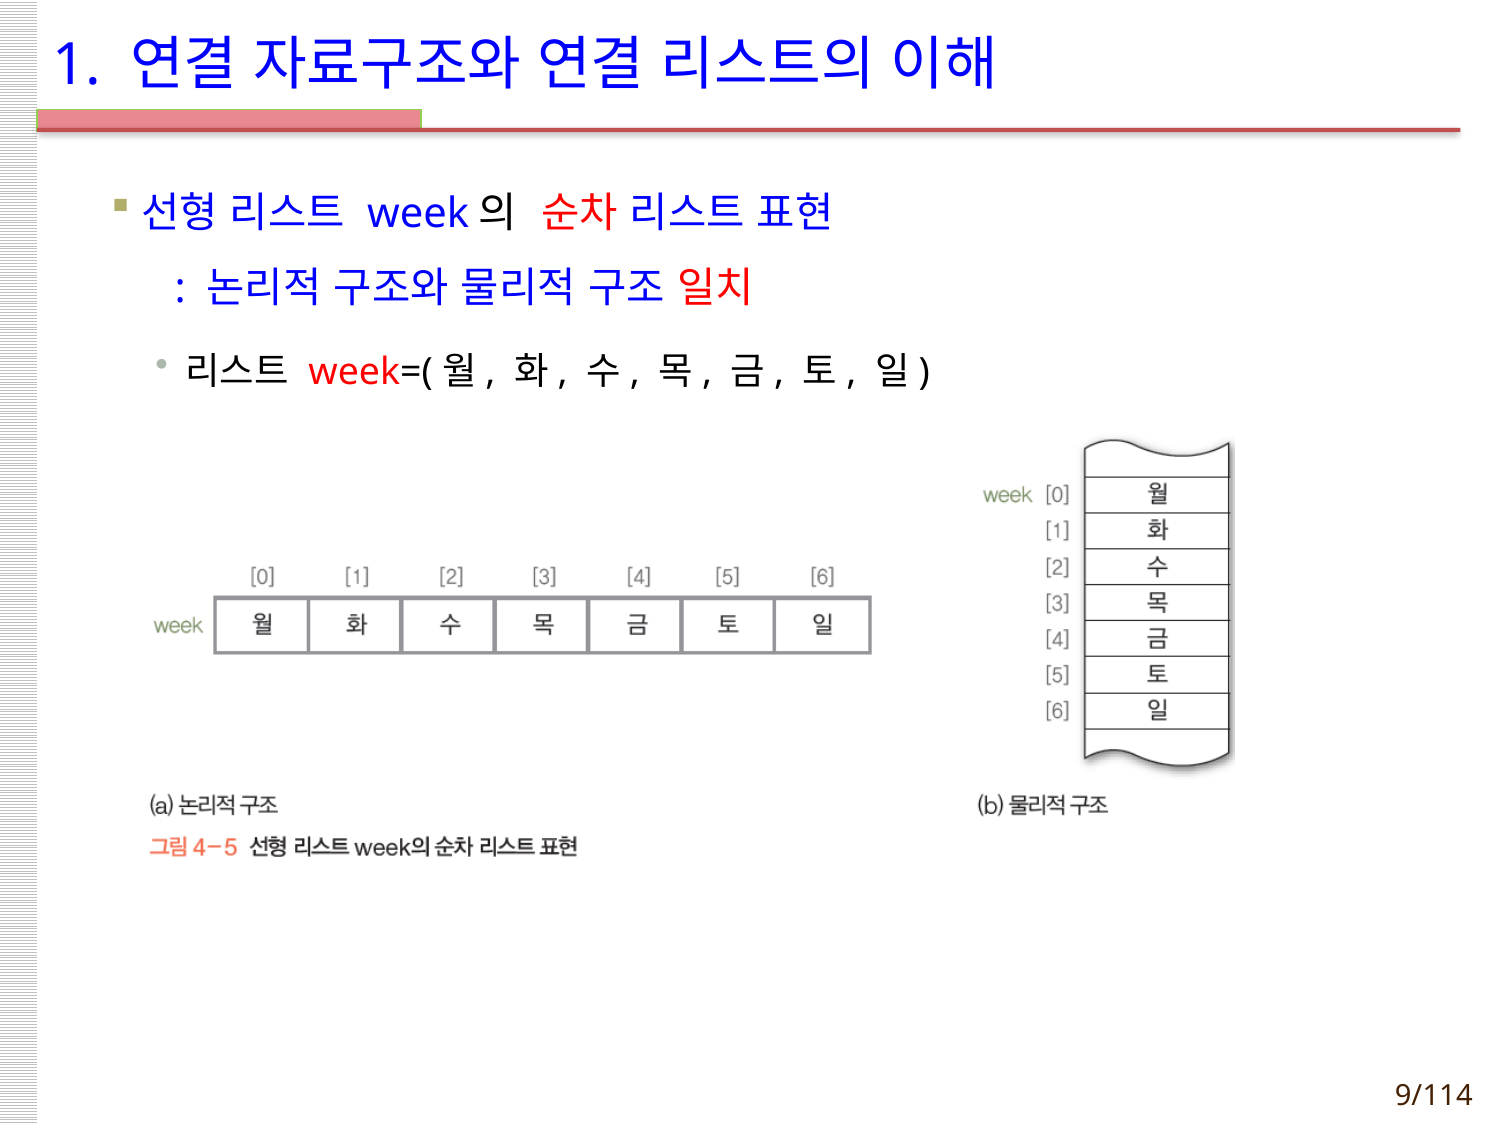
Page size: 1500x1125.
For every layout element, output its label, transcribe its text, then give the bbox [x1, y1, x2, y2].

title 1. 연결 자료구조와 연결 리스트의 이해 [37, 13, 1278, 109]
picture [135, 420, 1235, 873]
list 선형 리스트 week의 순차 리스트 표현 : 논리적 구조와 물리적 구조 일치 리스트 week=(월, 화, 수, 목, 금, 토, 일) [37, 152, 1463, 1091]
